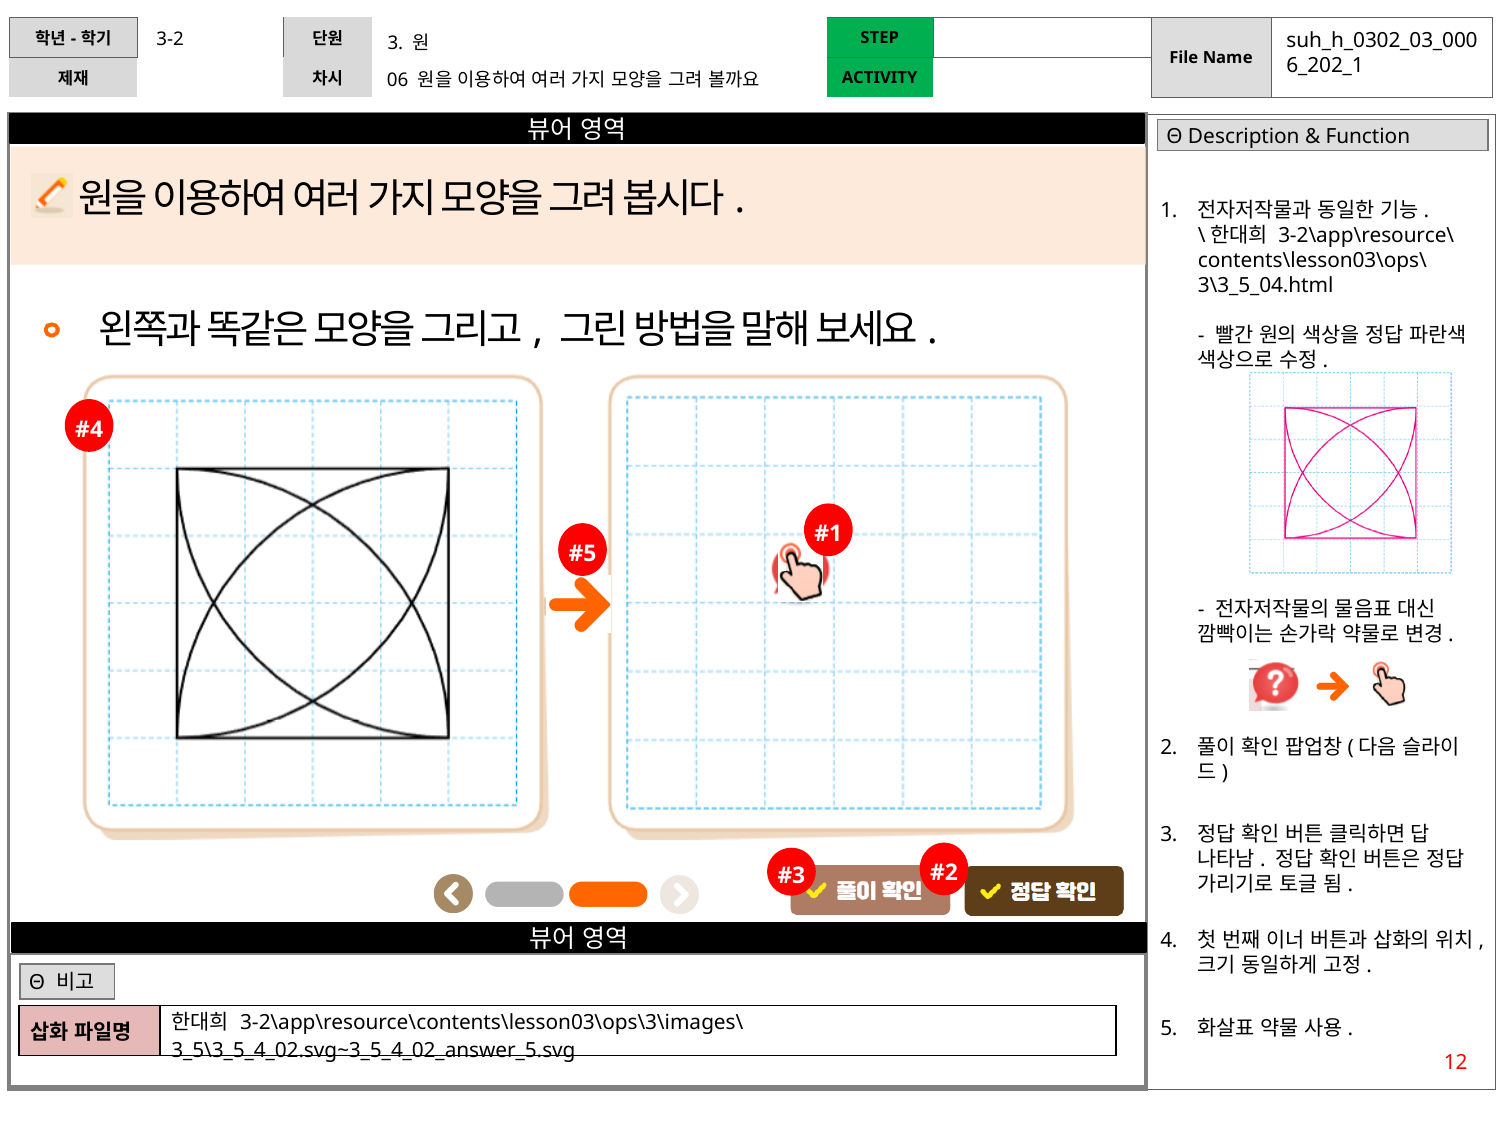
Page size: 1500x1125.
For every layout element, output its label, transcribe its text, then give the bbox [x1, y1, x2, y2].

picture [1314, 668, 1351, 703]
table_header 한대희 3-2\app\resource\contents\lesson03\ops\3\images\3_5\3_5_4_02.svg~3_5_4_02_answer_5.svg [161, 1006, 1115, 1055]
picture [40, 319, 61, 341]
text_box #3 [765, 849, 816, 897]
text_box [9, 145, 1148, 267]
text_box 3-2 [141, 18, 284, 55]
text_box 원을 이용하여 여러 가지 모양을 그려 봅시다. [63, 165, 1145, 228]
picture [963, 863, 1126, 918]
picture [70, 365, 1081, 841]
text_box 06 원을 이용하여 여러 가지 모양을 그려 볼까요 [372, 60, 821, 96]
picture [1371, 660, 1406, 707]
text_box suh_h_0302_03_0006_202_1 [1271, 18, 1500, 84]
table_header Θ Description & Function [1158, 120, 1487, 150]
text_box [430, 871, 703, 917]
text_box 전자저작물과 동일한 기능. \한대희 3-2\app\resource\contents\lesson03\ops\3\3_5_04.html - 빨간 원의 색상을 정답 파란색 색상으로 수정. - 전자저작물의 물음표 대신 깜빡이는 손가락 약물로 변경. 풀이 확인 팝업창(다음 슬라이드) 정답 확인 버튼 클릭하면 답 나타남. 정답 확인 버튼은 정답 가리기로 토글 됨. 첫 번째 이너 버튼과 삽화의 위치, 크기 동일하게 고정. 화살표 약물 사용. [1145, 157, 1500, 1047]
picture [788, 862, 951, 918]
picture [1246, 369, 1454, 575]
picture [1249, 659, 1302, 711]
picture [31, 173, 73, 218]
table_header 삽화 파일명 [20, 1006, 159, 1055]
text_box #2 [918, 849, 970, 895]
text_box 3. 원 [372, 23, 828, 48]
text_box 왼쪽과 똑같은 모양을 그리고, 그린 방법을 말해 보세요. [63, 296, 1134, 359]
